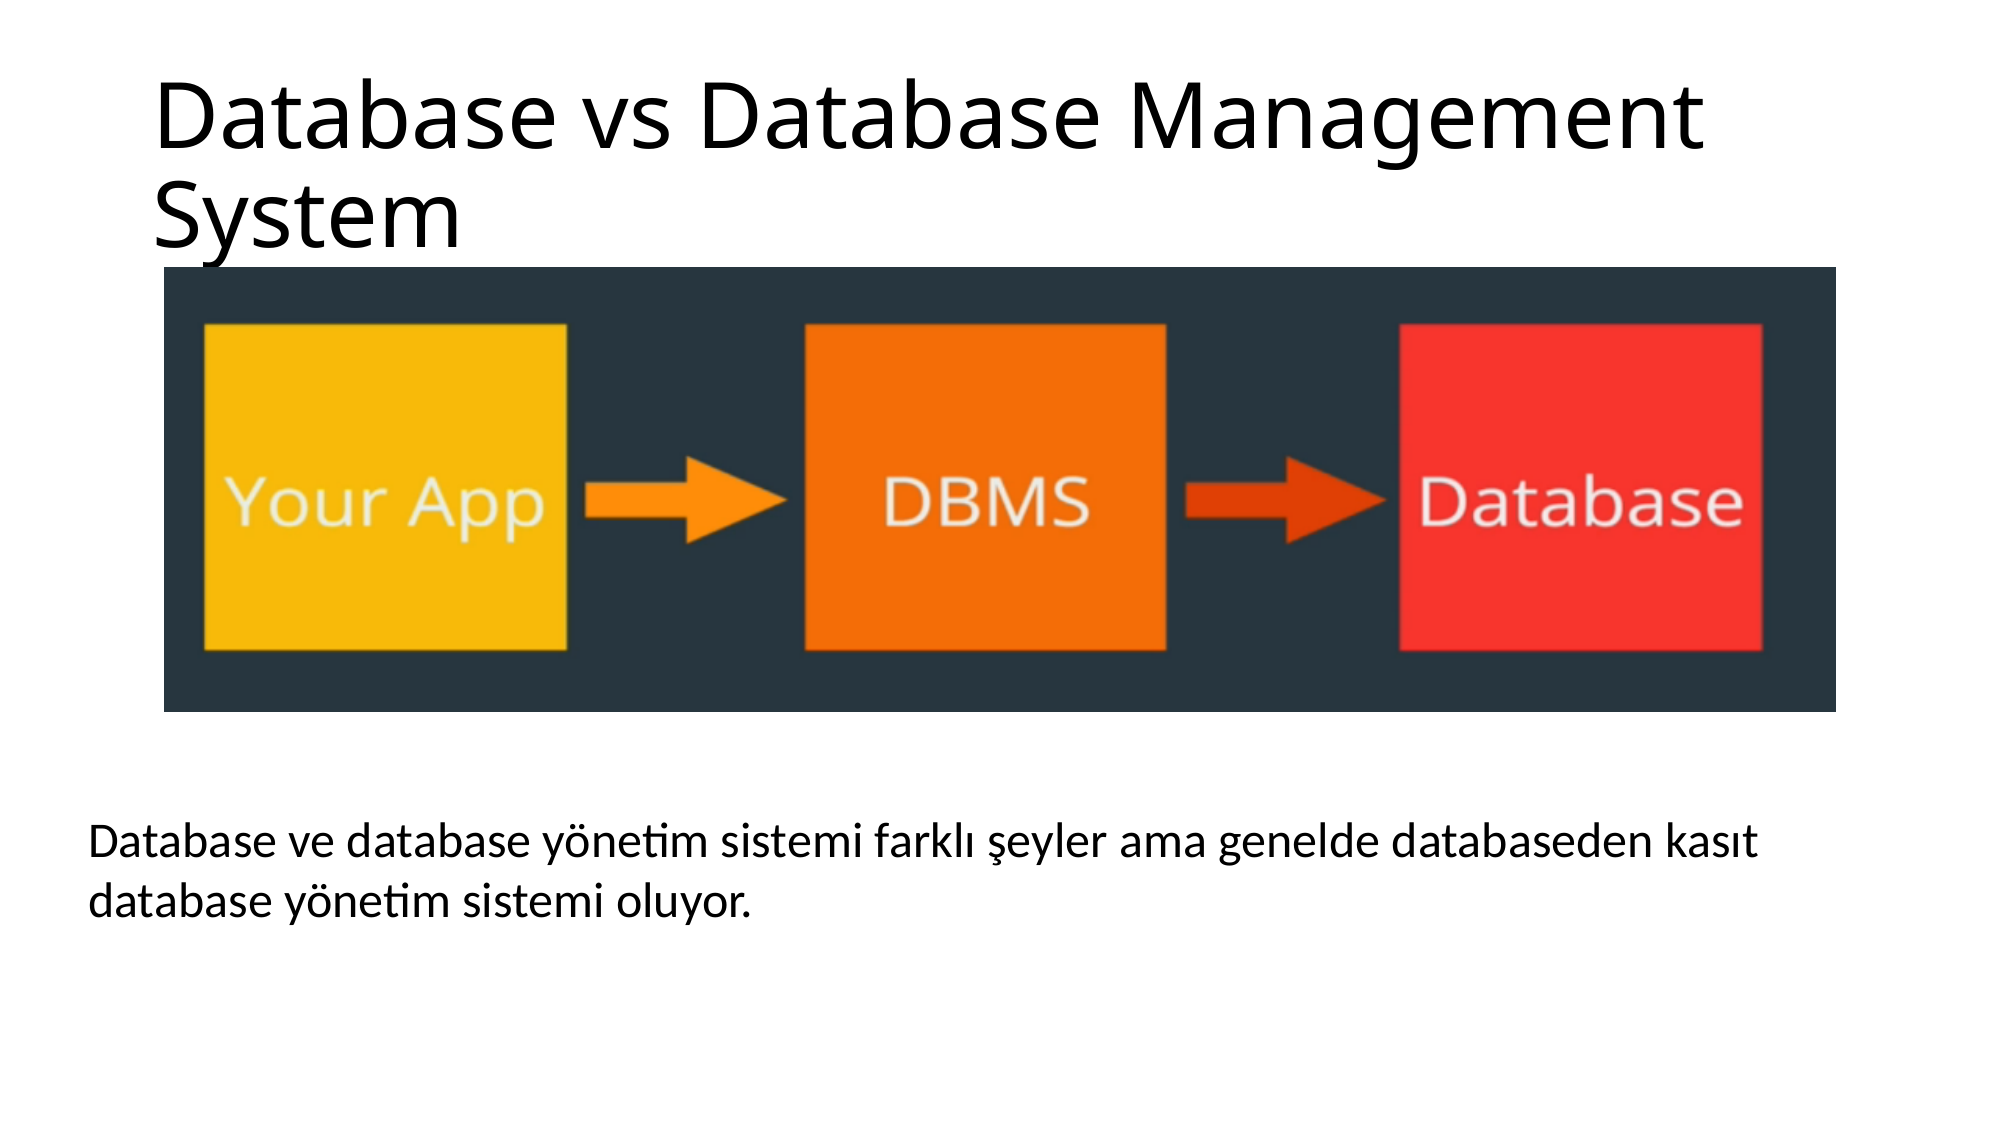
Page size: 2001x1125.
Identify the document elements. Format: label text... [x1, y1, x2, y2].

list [163, 267, 1836, 712]
text_box Database ve database yönetim sistemi farklı şeyler ama genelde databaseden kasıt database yönetim sistemi oluyor. [73, 800, 1966, 936]
title Database vs Database Management System [137, 59, 1863, 278]
